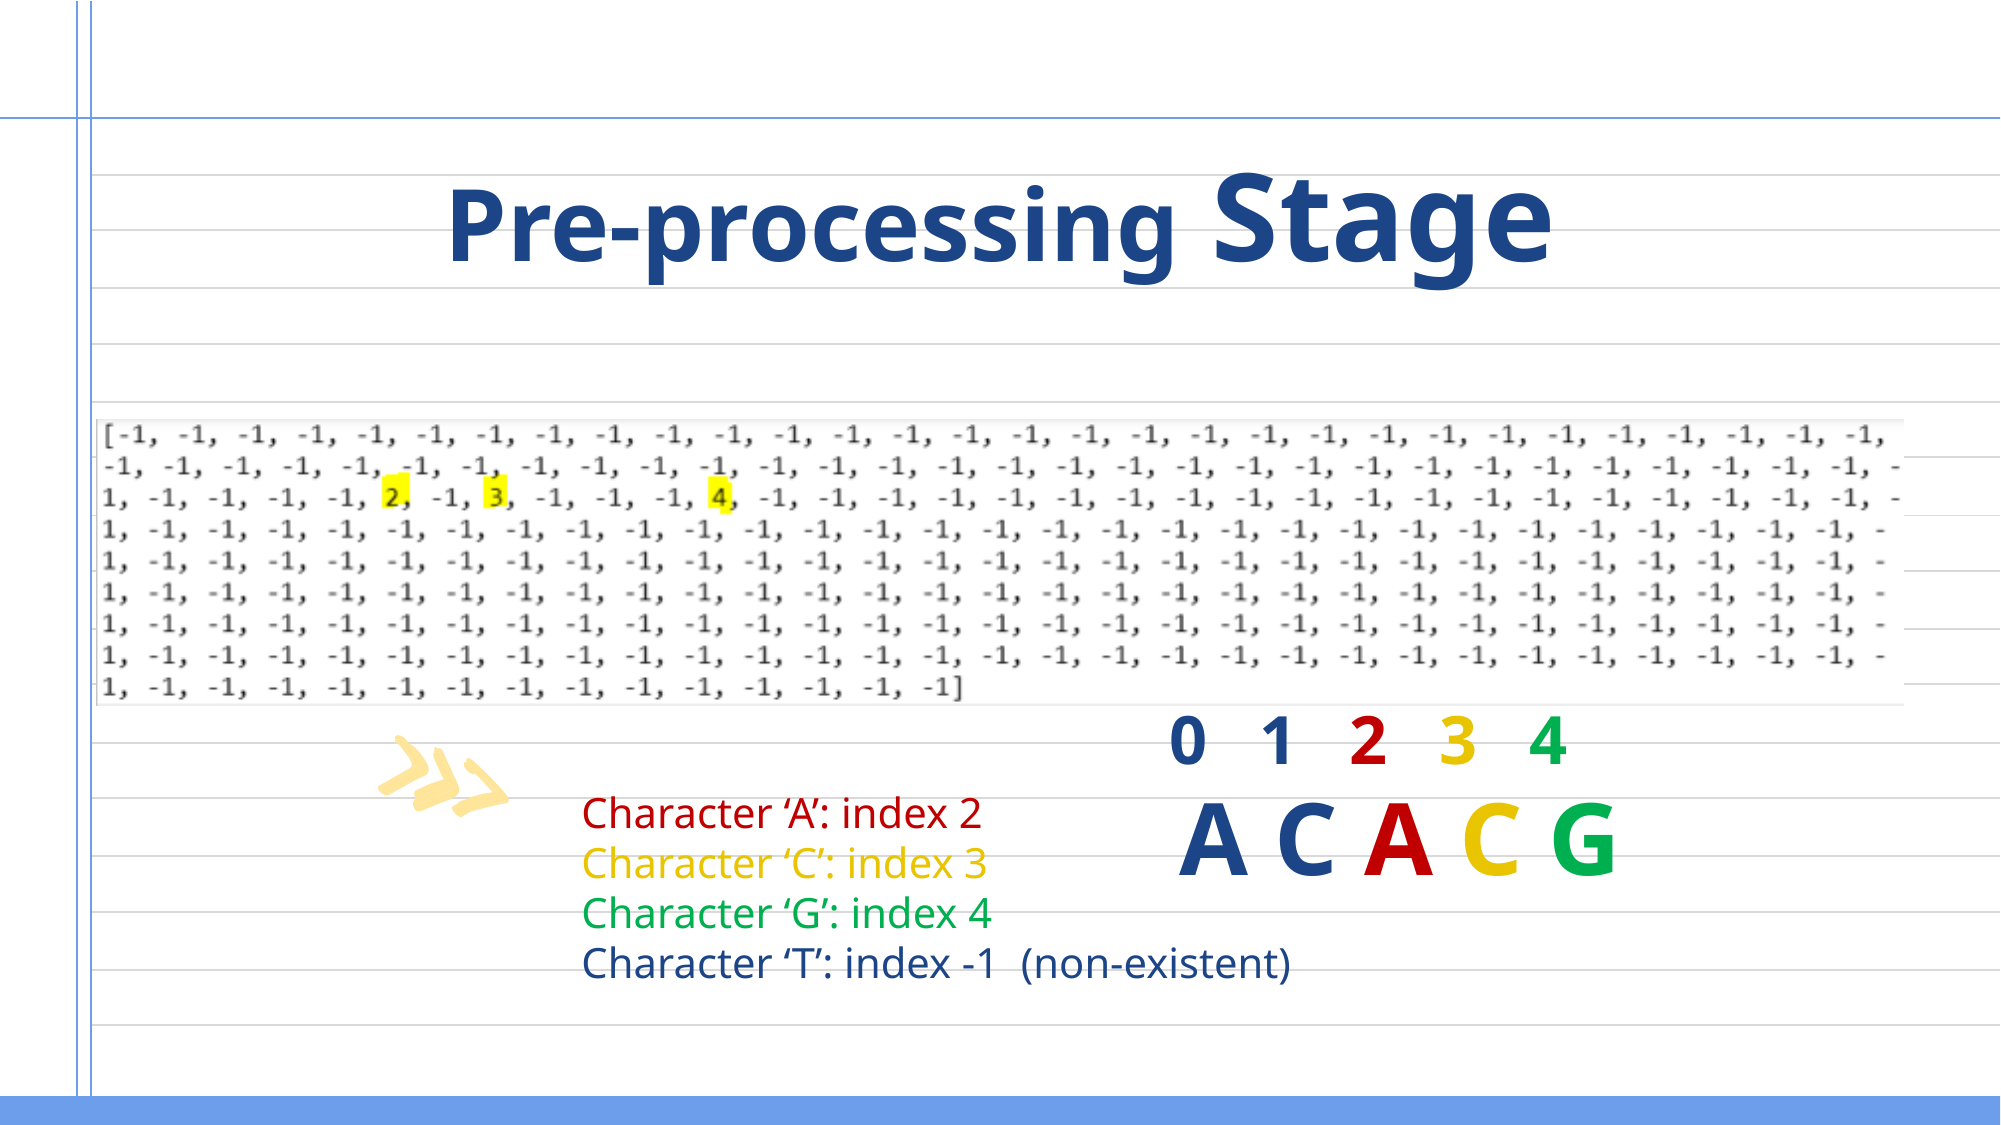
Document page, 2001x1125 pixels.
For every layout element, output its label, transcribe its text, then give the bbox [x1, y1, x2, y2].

text_box 0 1 2 3 4 [1137, 717, 1664, 826]
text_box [379, 751, 513, 821]
text_box Character ‘A’: index 2 Character ‘C’: index 3 Character ‘G’: index 4 Character ‘T’: index -1 (non-existent) [561, 777, 1838, 1040]
picture [96, 419, 1904, 706]
text_box A C A C G [734, 775, 2000, 936]
text_box Pre-processing Stage [334, 139, 1666, 300]
